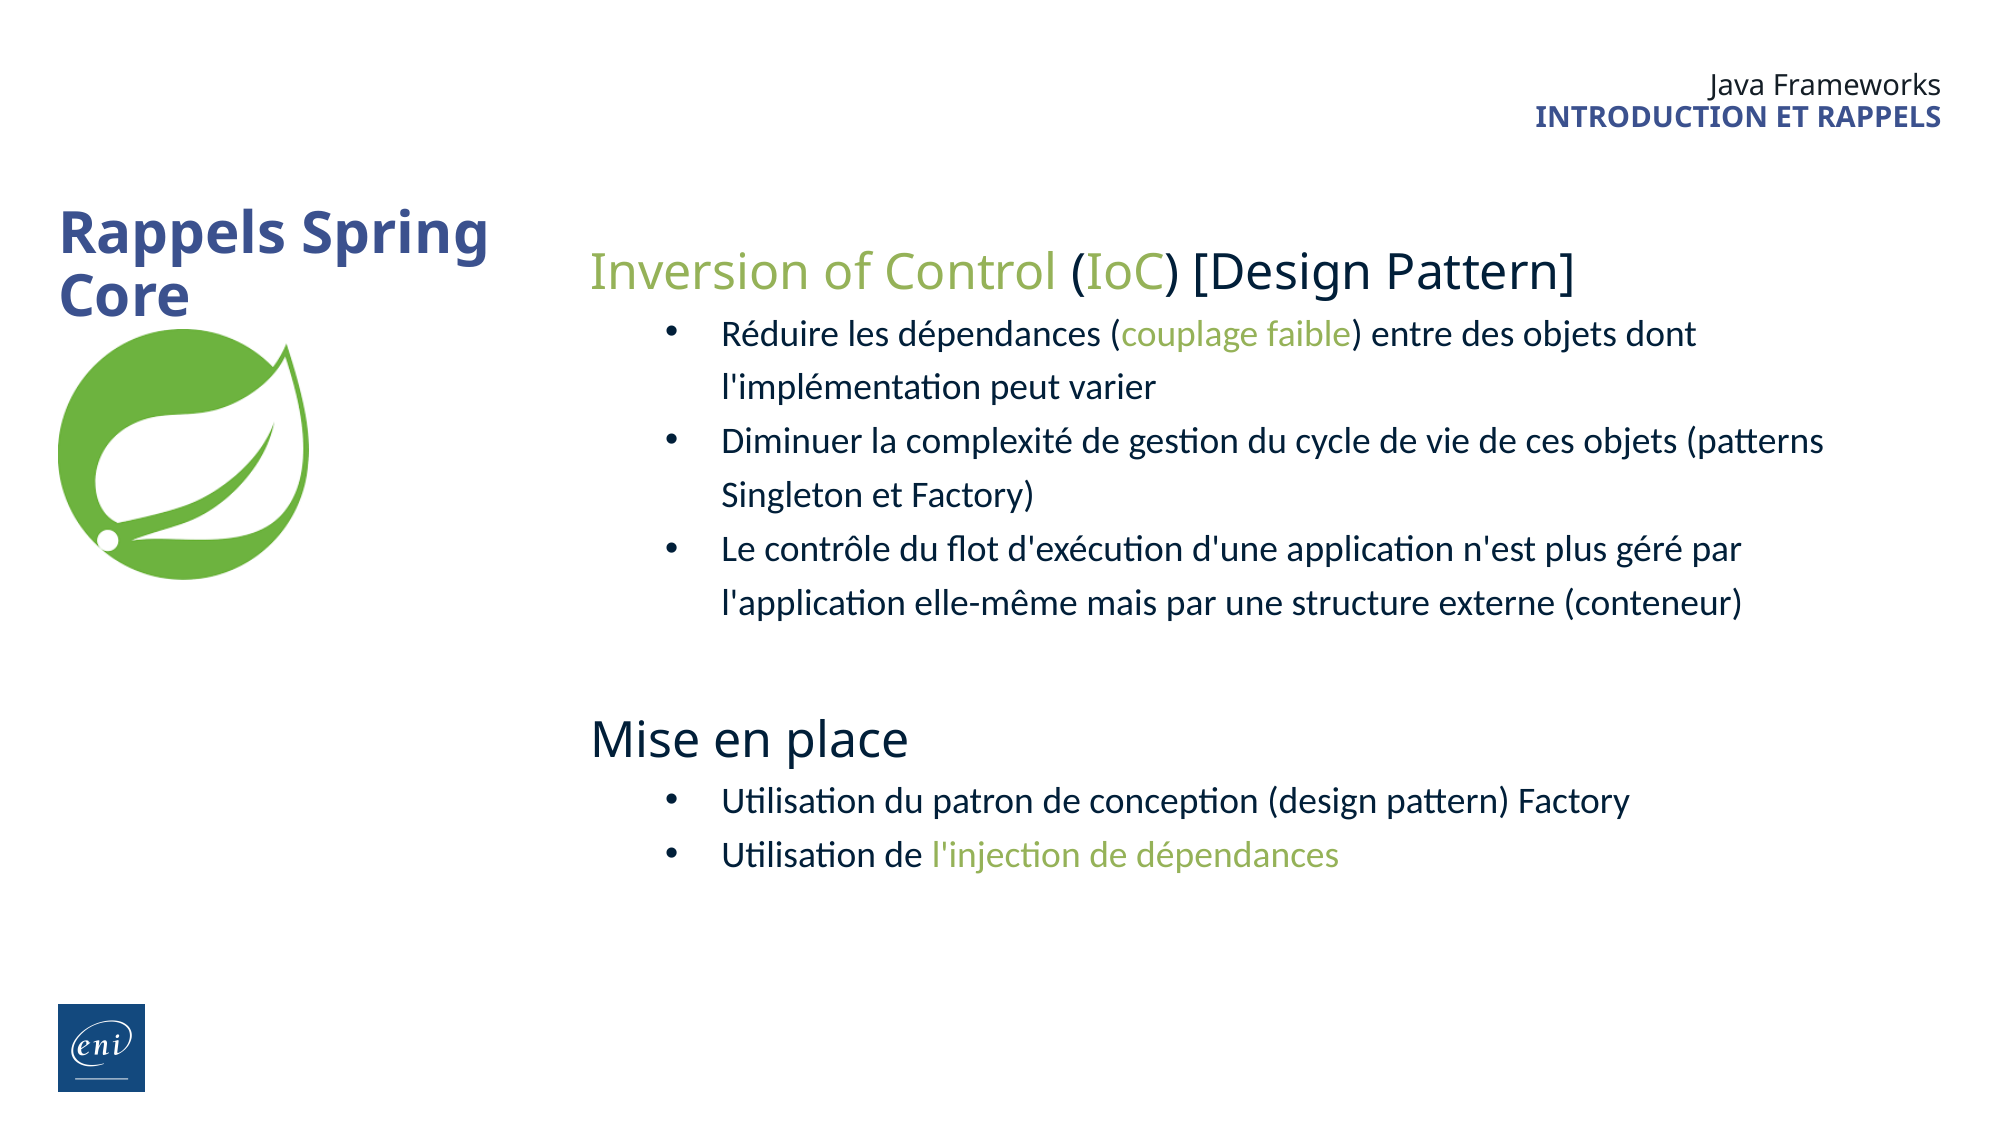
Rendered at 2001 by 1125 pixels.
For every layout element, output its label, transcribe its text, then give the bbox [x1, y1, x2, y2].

picture [58, 329, 309, 580]
text_box Inversion of Control (IoC) [Design Pattern] Réduire les dépendances (couplage faible) entre des objets dont l'implémentation peut varier Diminuer la complexité de gestion du cycle de vie de ces objets (patterns Singleton et Factory) Le contrôle du flot d'exécution d'une application n'est plus géré par l'application elle-même mais par une structure externe (conteneur) Mise en place Utilisation du patron de conception (design pattern) Factory Utilisation de l'injection de dépendances [575, 220, 1942, 883]
text_box Java Frameworks Introduction et rappels [627, 70, 1942, 160]
picture [58, 1004, 145, 1092]
text_box Rappels Spring Core [58, 203, 526, 929]
